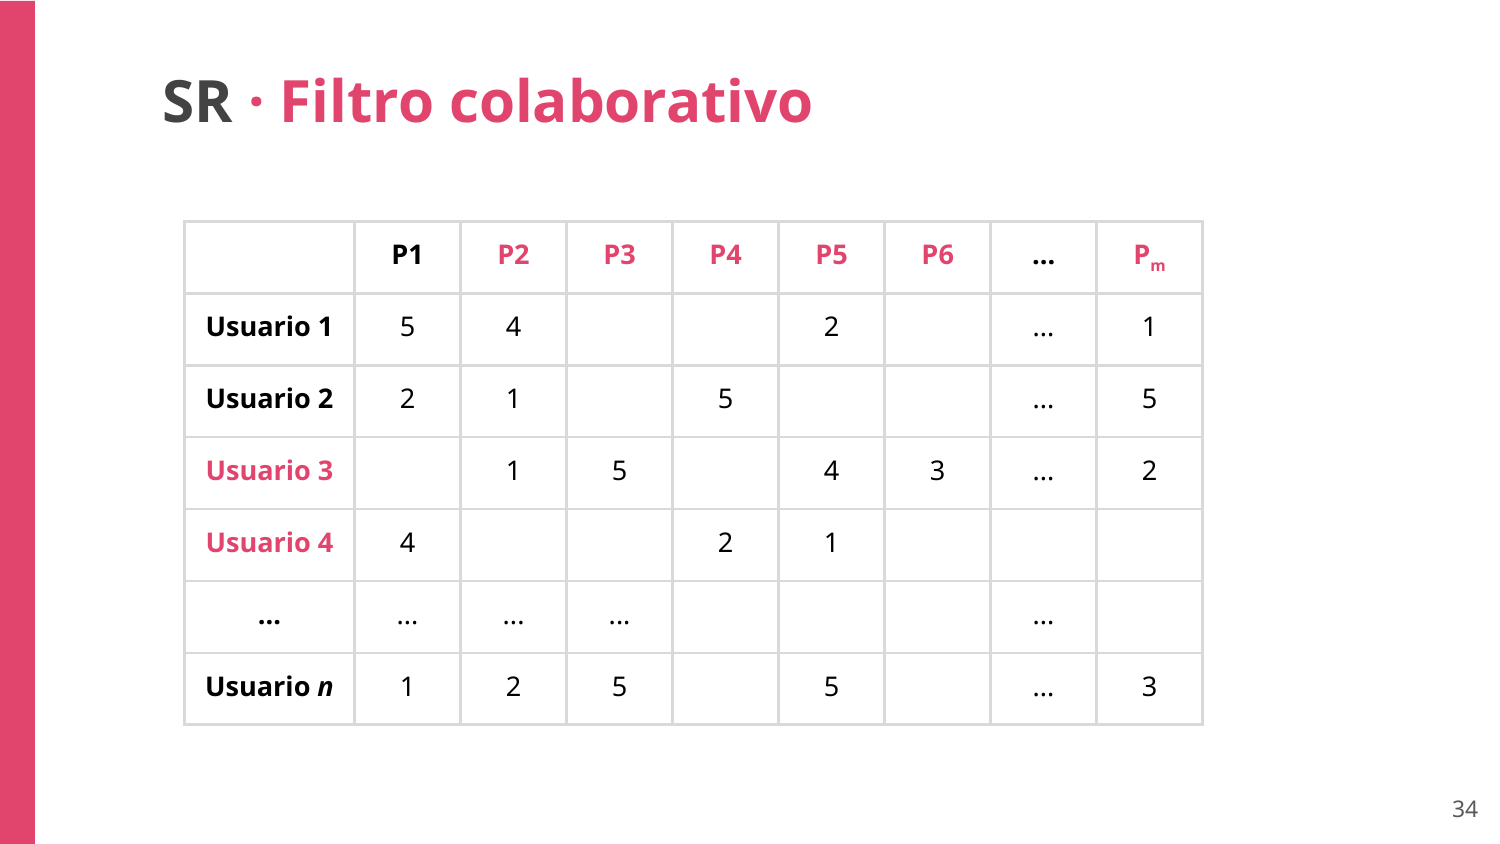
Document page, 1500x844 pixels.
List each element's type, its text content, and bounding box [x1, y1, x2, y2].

table_cell [780, 367, 883, 436]
table_cell [886, 295, 989, 364]
table_header Pm [1098, 223, 1201, 292]
table_cell ... [992, 438, 1095, 508]
table_cell ... [992, 582, 1095, 652]
table_cell ... [568, 582, 671, 652]
table_cell [356, 438, 459, 508]
table_cell 4 [356, 510, 459, 580]
table_cell 1 [780, 510, 883, 580]
table_cell [1098, 582, 1201, 652]
table_cell 4 [462, 295, 565, 364]
table_cell [992, 510, 1095, 580]
table_header P2 [462, 223, 565, 292]
table_cell 2 [462, 654, 565, 723]
table_cell 5 [356, 295, 459, 364]
table_cell [886, 654, 989, 723]
table_cell 2 [780, 295, 883, 364]
table_header [186, 223, 353, 292]
table_cell Usuario 3 [186, 438, 353, 508]
table_cell ... [356, 582, 459, 652]
table_cell 5 [568, 654, 671, 723]
table_cell Usuario 4 [186, 510, 353, 580]
table_header P6 [886, 223, 989, 292]
table_header P5 [780, 223, 883, 292]
table_cell 2 [356, 367, 459, 436]
table_cell [886, 582, 989, 652]
table_cell 1 [1098, 295, 1201, 364]
table_cell [568, 295, 671, 364]
table_cell [674, 582, 777, 652]
table_cell 3 [886, 438, 989, 508]
table_cell 5 [674, 367, 777, 436]
table_cell 3 [1098, 654, 1201, 723]
table_cell [674, 438, 777, 508]
table_cell ... [992, 654, 1095, 723]
table_cell 2 [674, 510, 777, 580]
table_cell [674, 295, 777, 364]
table_cell 4 [780, 438, 883, 508]
table_cell ... [462, 582, 565, 652]
table_cell [568, 510, 671, 580]
table_cell [1098, 510, 1201, 580]
table_cell [674, 654, 777, 723]
table_header P3 [568, 223, 671, 292]
table_cell [780, 582, 883, 652]
table_cell ... [186, 582, 353, 652]
table_cell 1 [356, 654, 459, 723]
table_cell ... [992, 367, 1095, 436]
table_cell Usuario 2 [186, 367, 353, 436]
slide_number ‹#› [1403, 779, 1494, 844]
table_cell ... [992, 295, 1095, 364]
table_cell [886, 510, 989, 580]
table_cell [886, 367, 989, 436]
text_box SR · Filtro colaborativo [147, 49, 1350, 146]
table_cell Usuario 1 [186, 295, 353, 364]
table_cell 5 [780, 654, 883, 723]
table_header ... [992, 223, 1095, 292]
table_header P1 [356, 223, 459, 292]
table_header P4 [674, 223, 777, 292]
table_cell [462, 510, 565, 580]
table_cell 1 [462, 367, 565, 436]
table_cell 1 [462, 438, 565, 508]
table_cell Usuario n [186, 654, 353, 723]
table_cell [568, 367, 671, 436]
table_cell 5 [1098, 367, 1201, 436]
table_cell 2 [1098, 438, 1201, 508]
table_cell 5 [568, 438, 671, 508]
